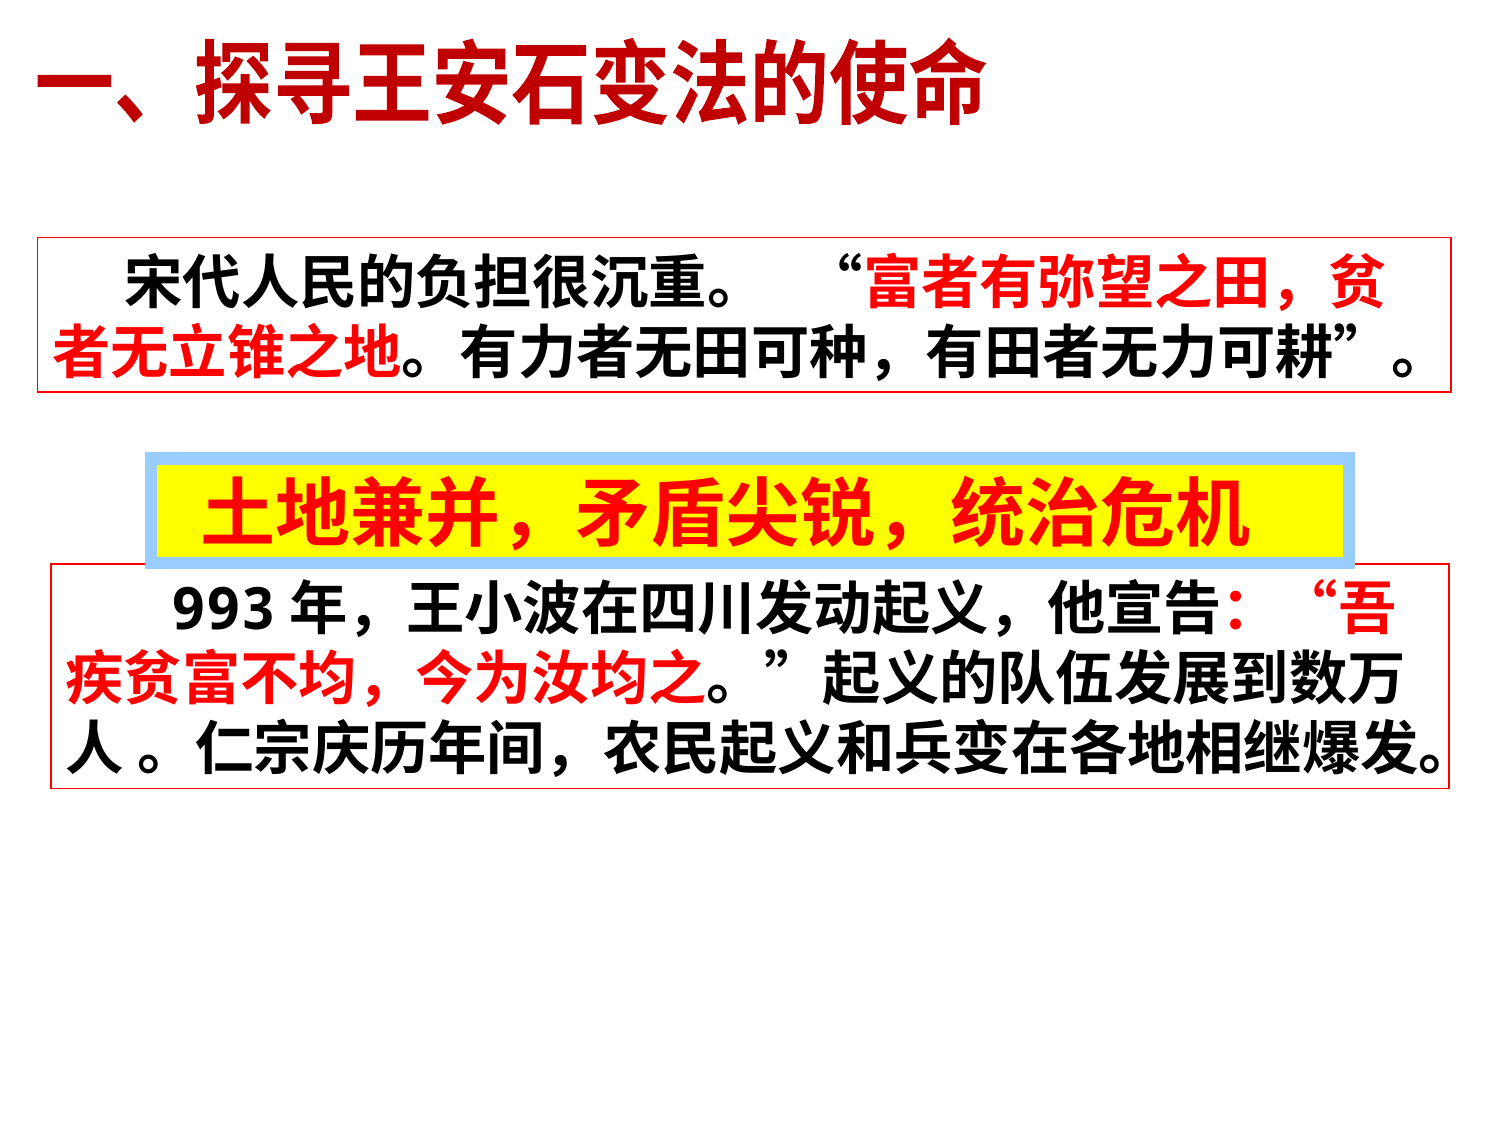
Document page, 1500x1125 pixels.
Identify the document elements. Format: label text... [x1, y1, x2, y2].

text_box 土地兼并，矛盾尖锐，统治危机 [151, 458, 1350, 563]
text_box 宋代人民的负担很沉重。 “富者有弥望之田，贫者无立锥之地。有力者无田可种，有田者无力可耕”。 [37, 237, 1451, 393]
text_box 993年，王小波在四川发动起义，他宣告：“吾疾贫富不均，今为汝均之。”起义的队伍发展到数万人 。仁宗庆历年间，农民起义和兵变在各地相继爆发。 [51, 564, 1449, 789]
